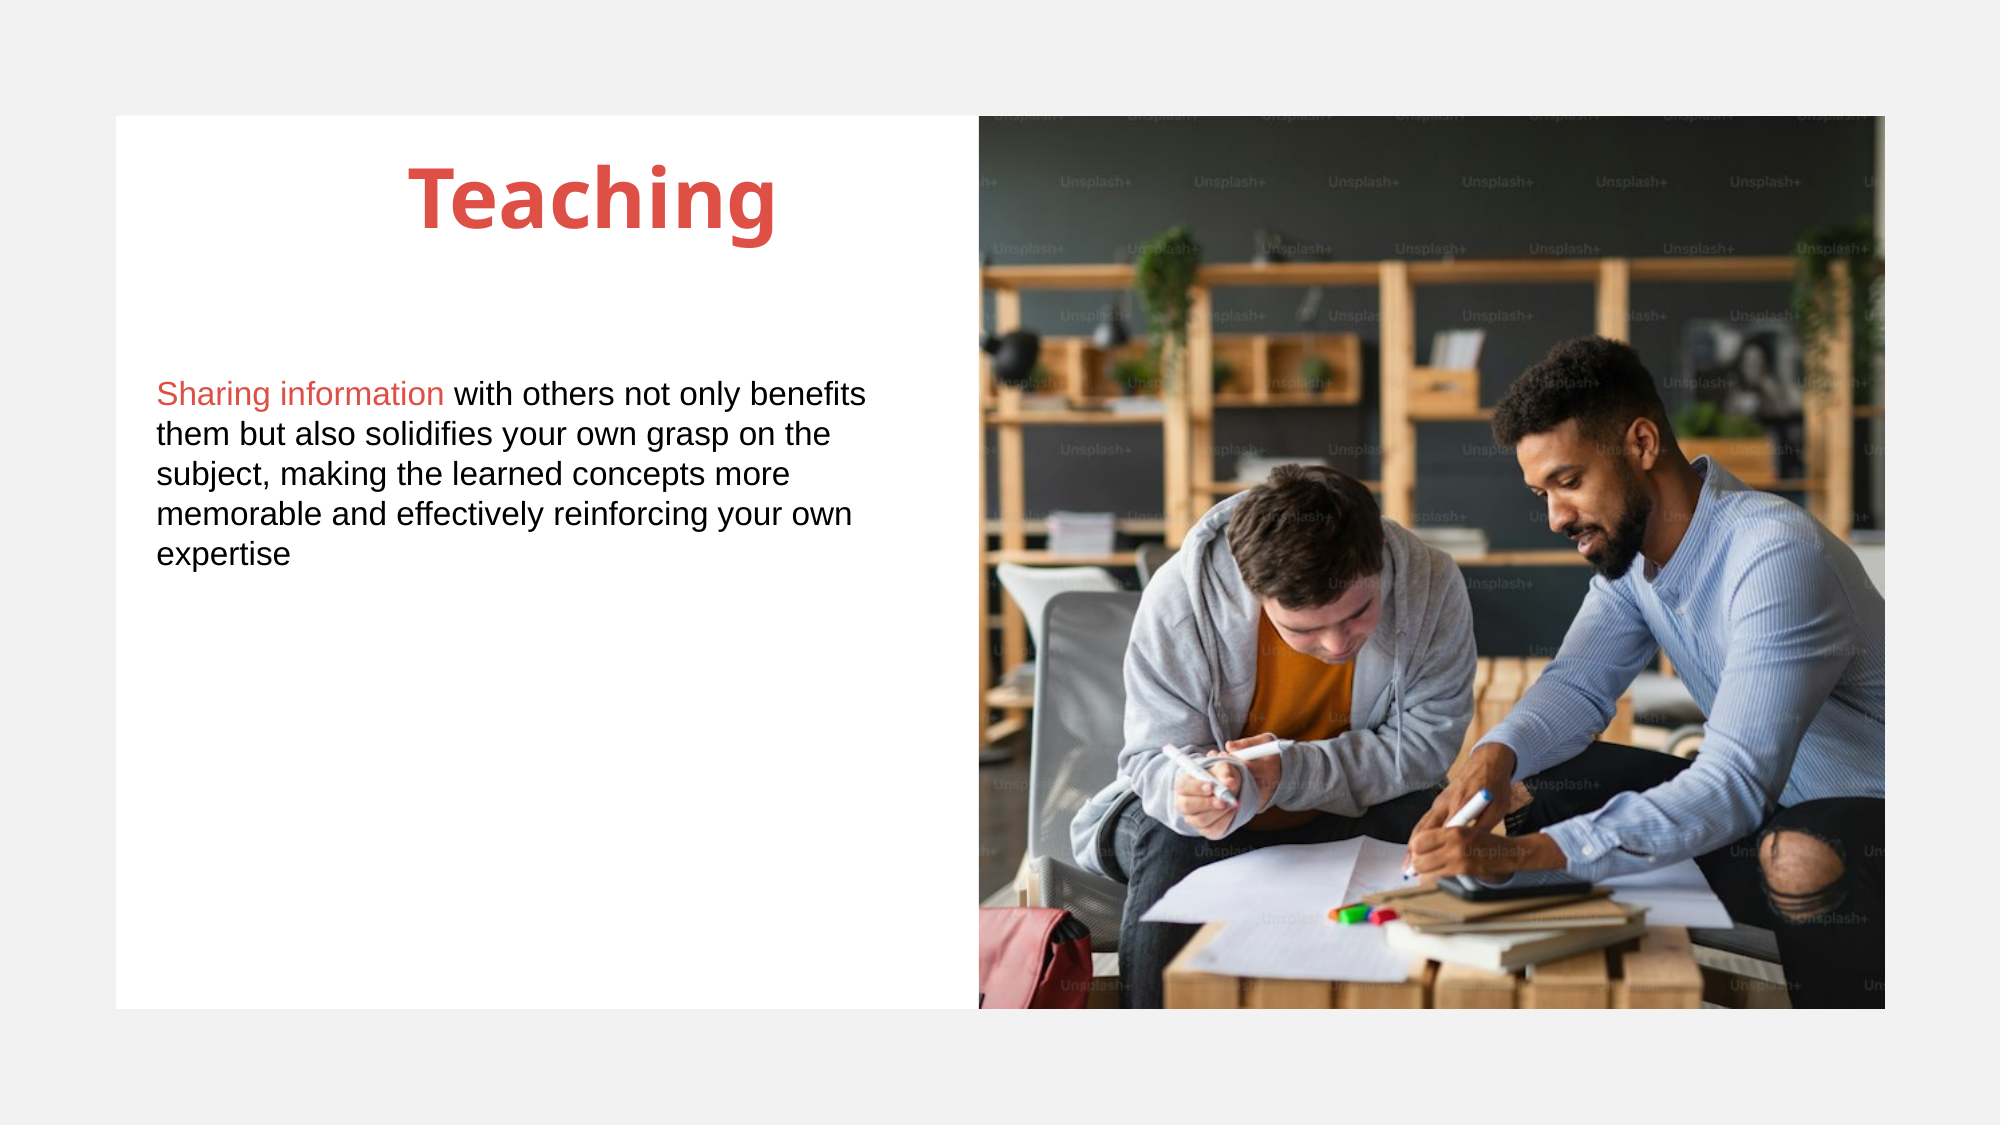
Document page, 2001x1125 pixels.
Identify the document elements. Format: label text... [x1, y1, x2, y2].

text_box Sharing information with others not only benefits them but also solidifies your own grasp on the subject, making the learned concepts more memorable and effectively reinforcing your own expertise [141, 364, 920, 580]
list Teaching [141, 149, 817, 364]
picture [978, 115, 1886, 1009]
